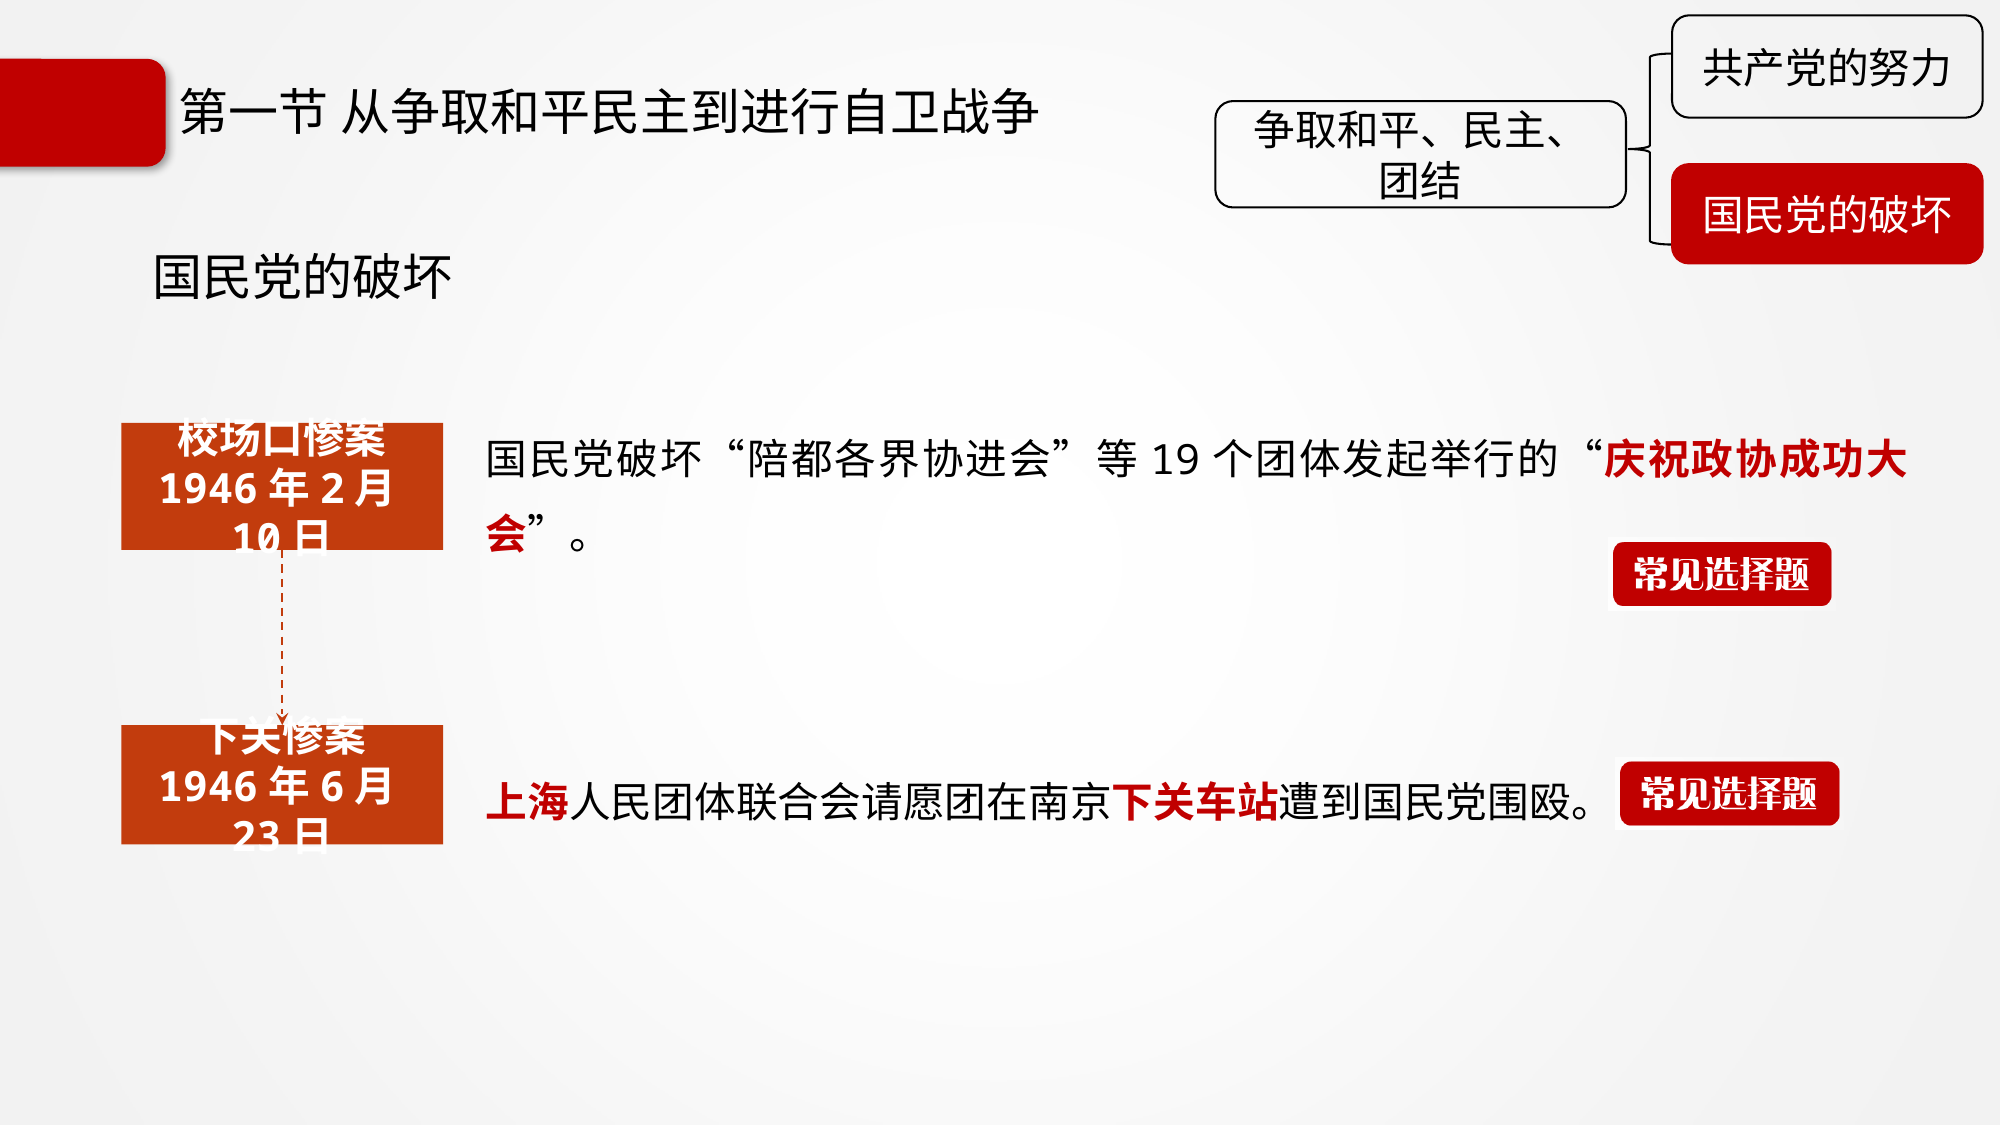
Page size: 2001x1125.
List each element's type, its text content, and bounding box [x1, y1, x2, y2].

text_box 国民党破坏“陪都各界协进会”等19个团体发起举行的“庆祝政协成功大会”。 [470, 414, 1923, 551]
text_box 下关惨案 1946年6月23日 [121, 724, 444, 845]
text_box 校场口惨案 1946年2月10日 [121, 422, 444, 550]
text_box 上海人民团体联合会请愿团在南京下关车站遭到国民党围殴。 [470, 742, 1816, 845]
list 国民党的破坏 [137, 207, 1863, 357]
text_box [1215, 15, 1983, 264]
title 第一节 从争取和平民主到进行自卫战争 [163, 69, 1215, 159]
picture [0, 0, 2000, 1125]
